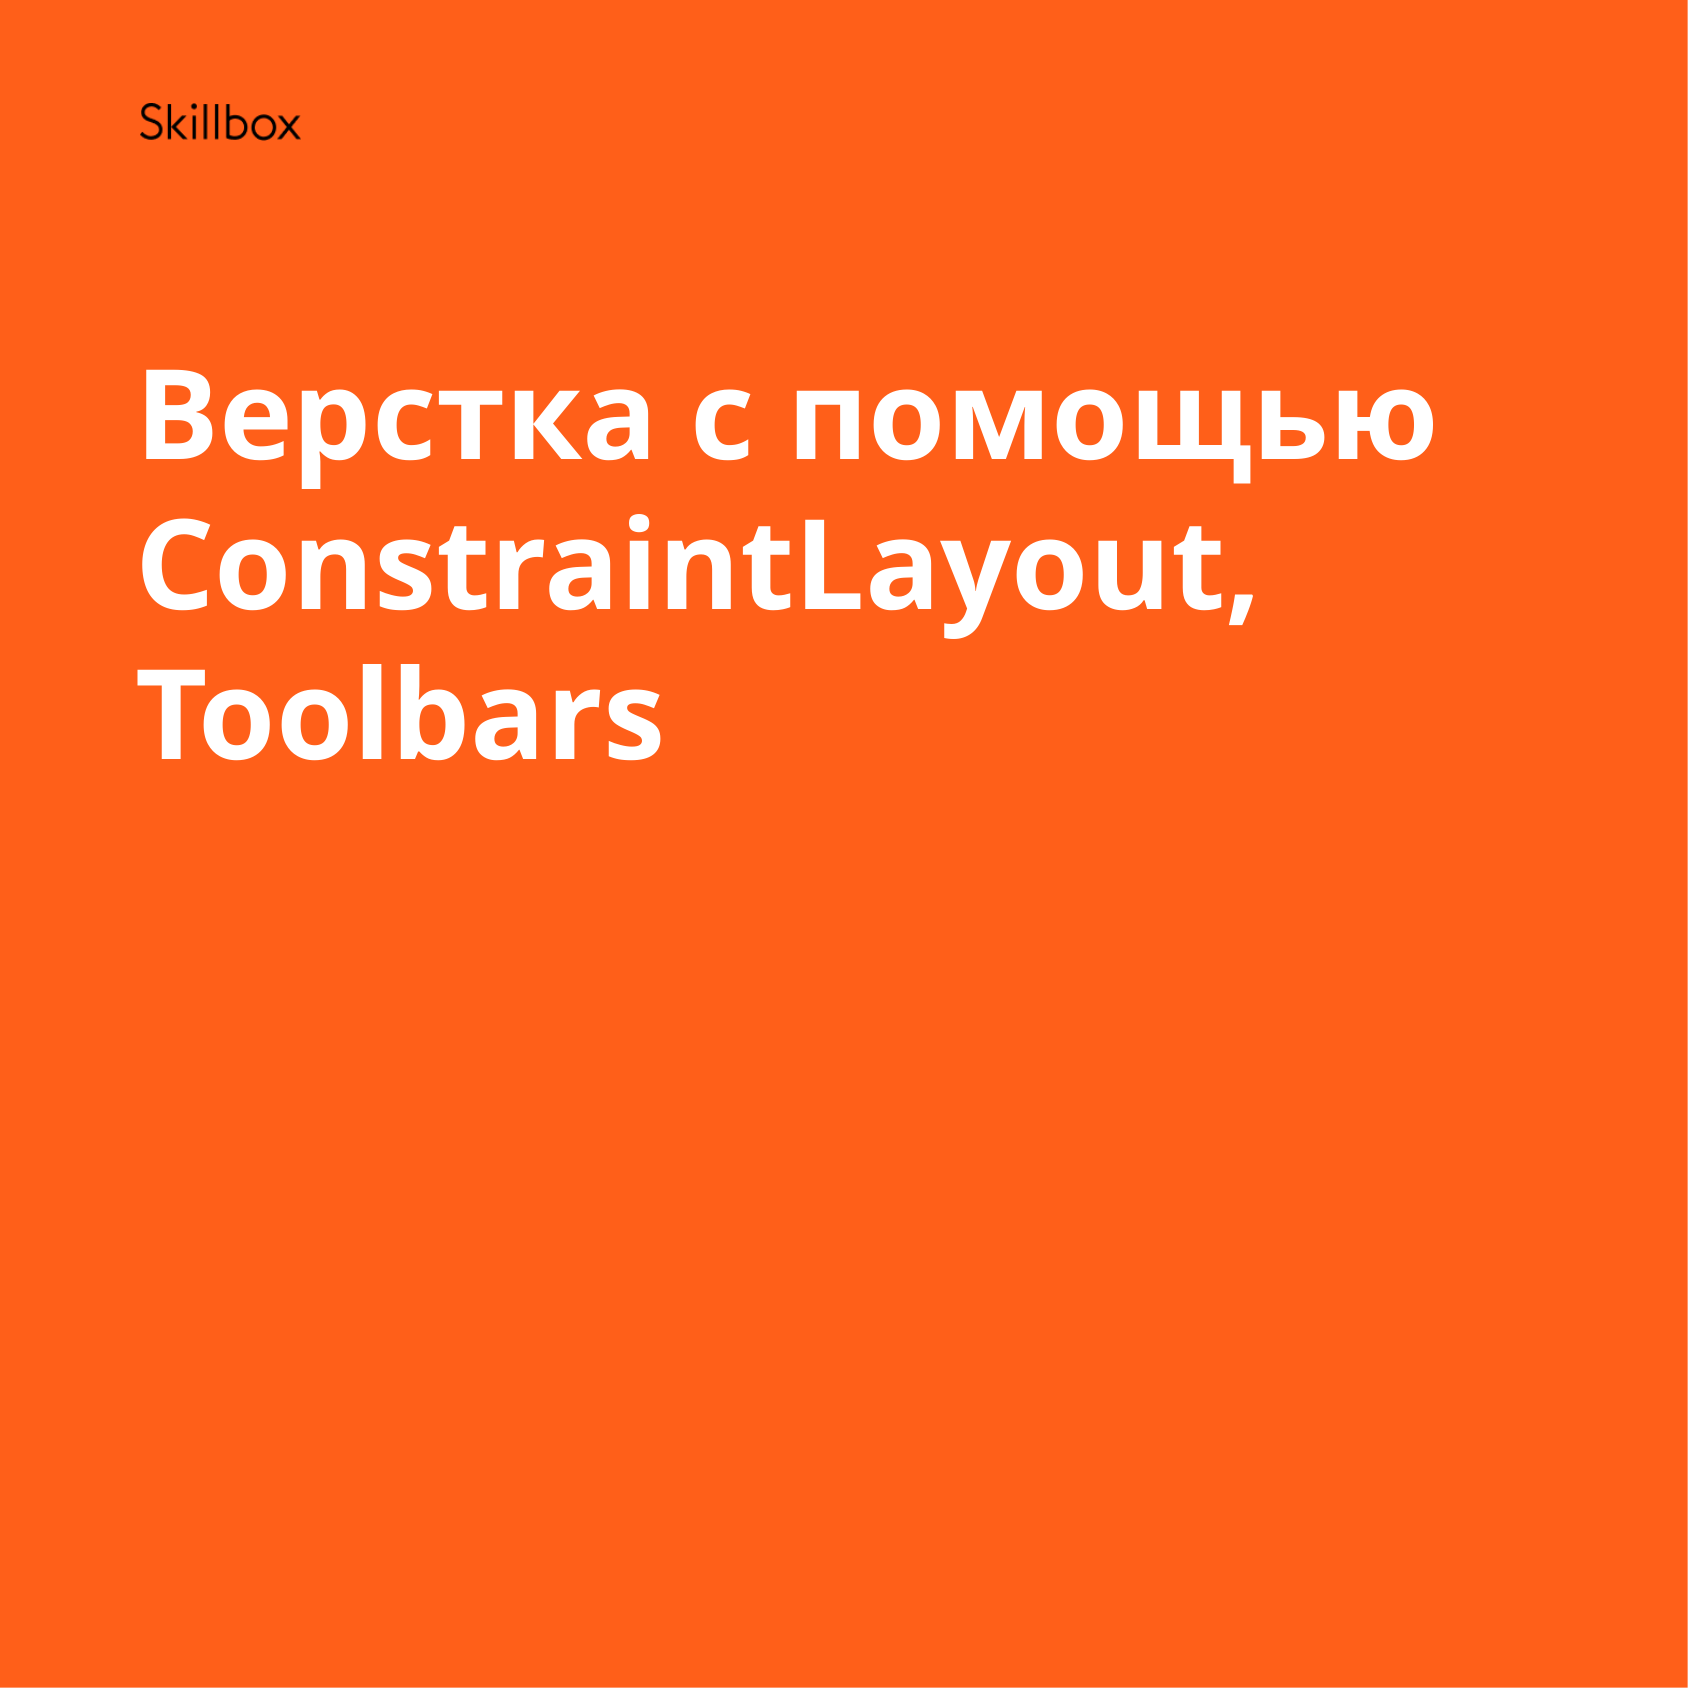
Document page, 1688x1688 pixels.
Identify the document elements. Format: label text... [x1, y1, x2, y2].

picture [140, 103, 301, 141]
text_box Верстка с помощью ConstraintLayout, Toolbars [134, 334, 1542, 809]
